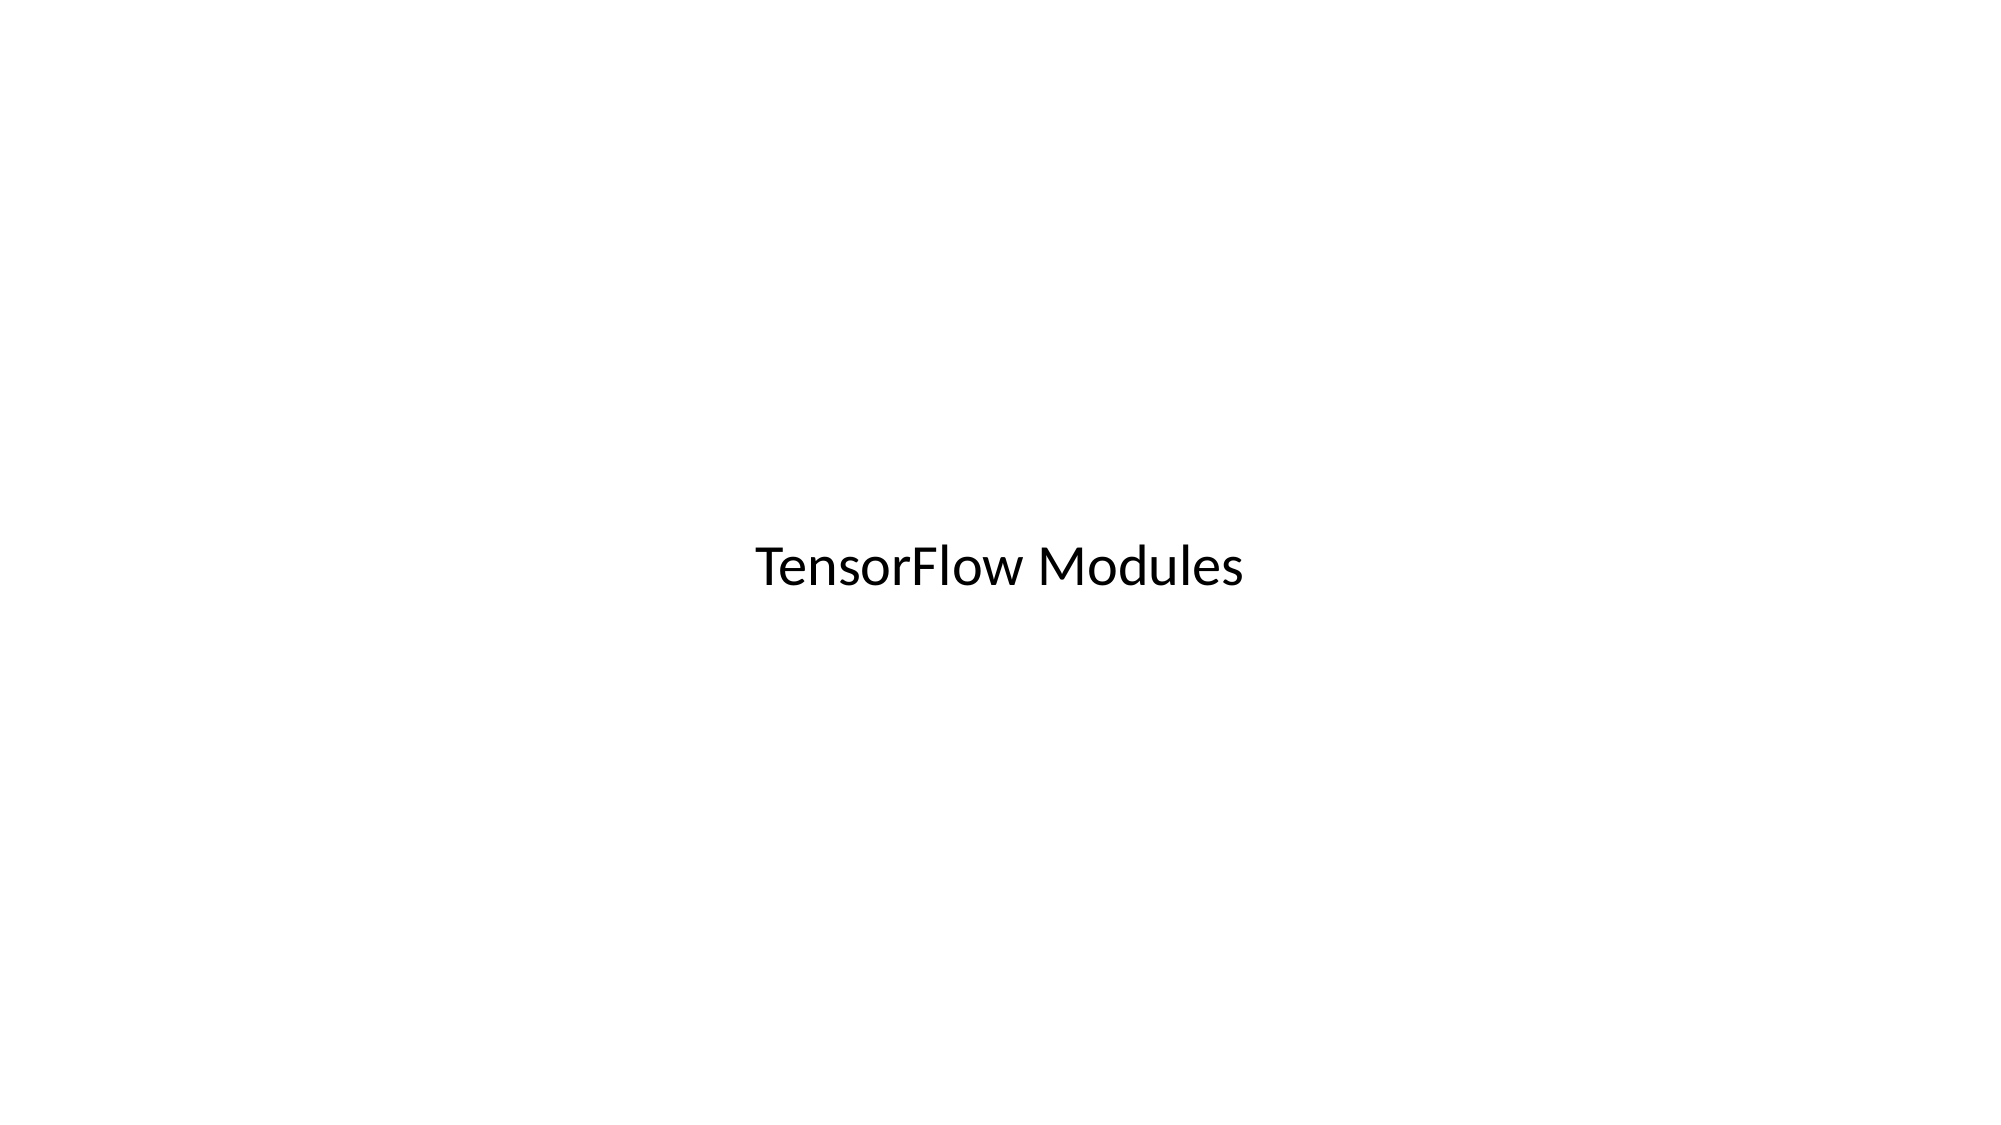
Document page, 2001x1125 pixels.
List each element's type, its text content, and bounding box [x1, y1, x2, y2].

text_box TensorFlow Modules [740, 519, 1259, 605]
